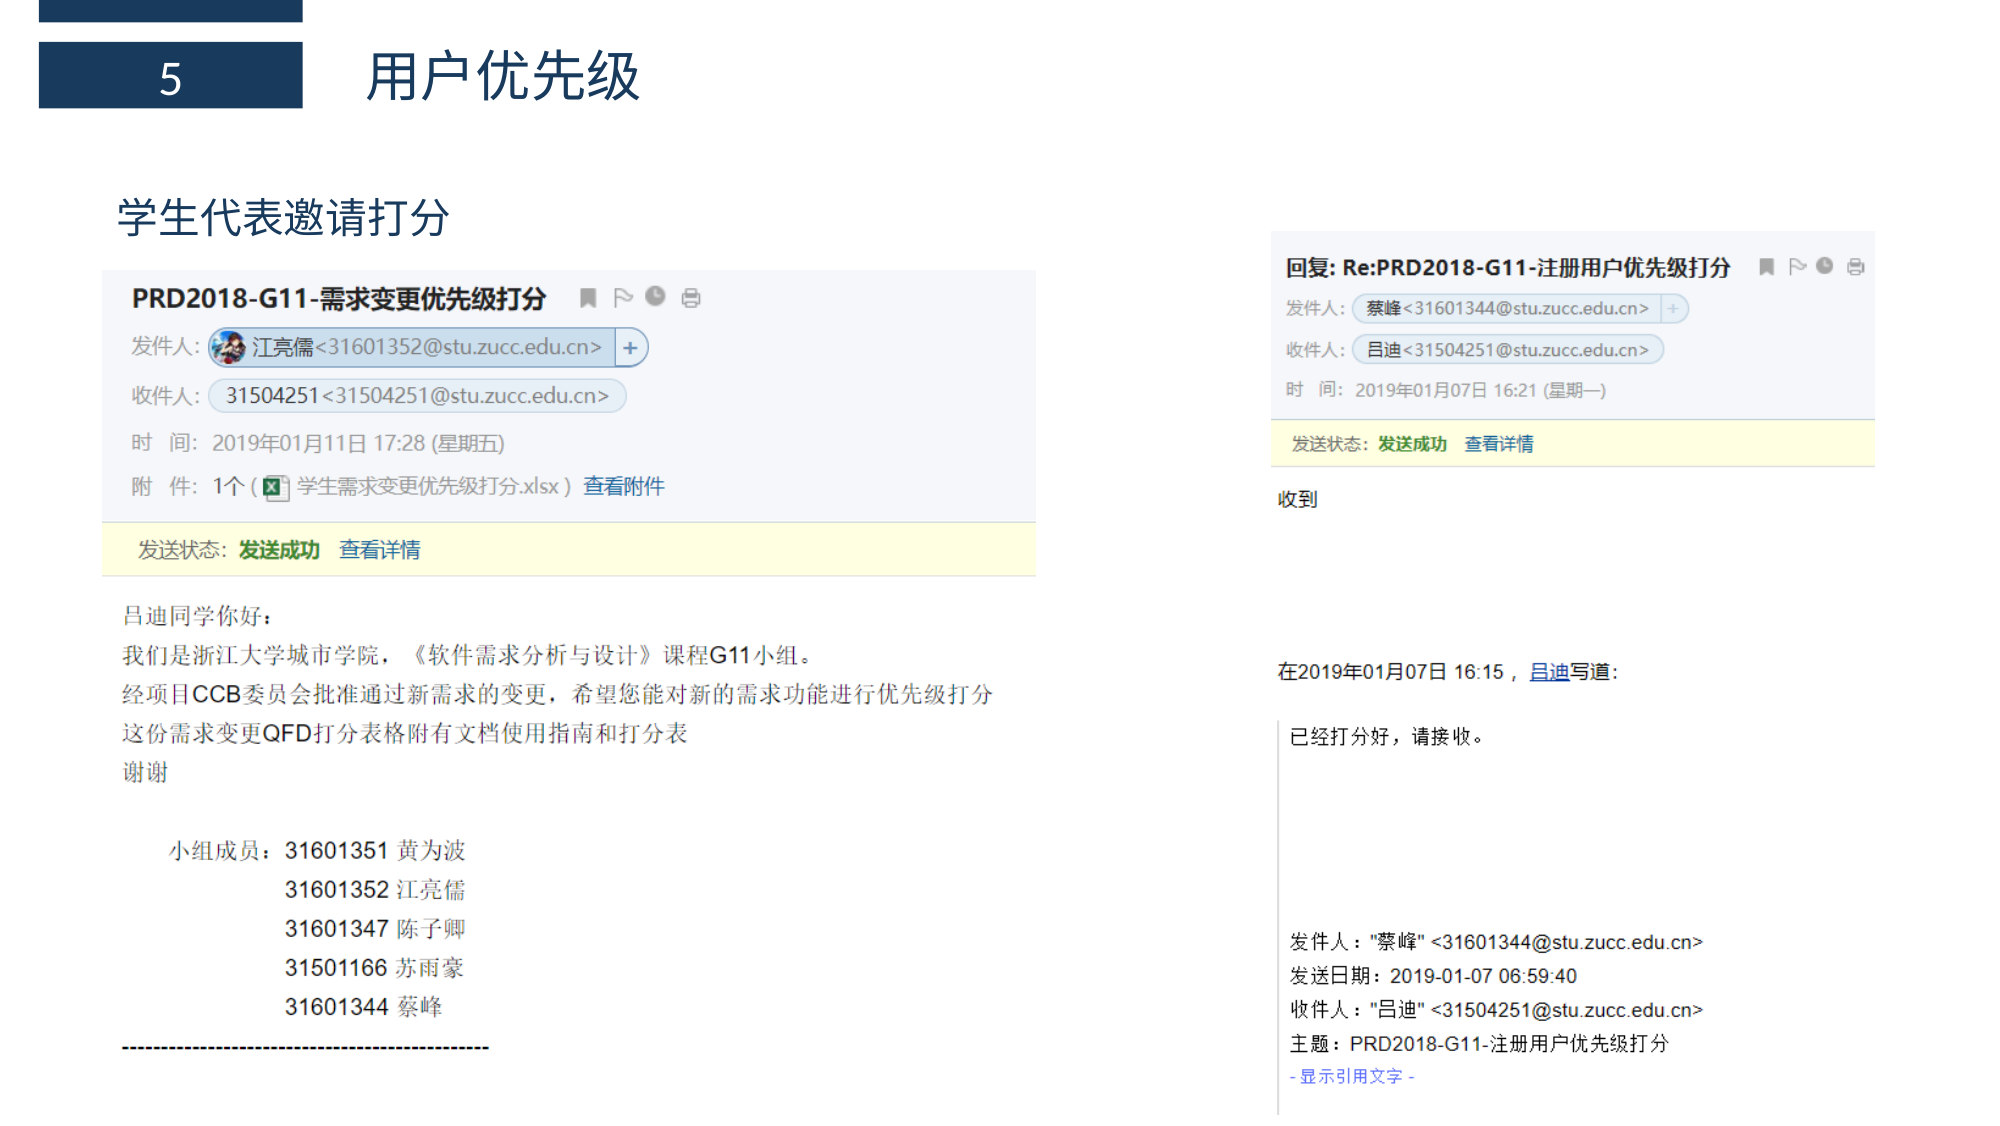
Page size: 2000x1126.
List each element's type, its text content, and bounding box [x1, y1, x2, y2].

text_box 学生代表邀请打分 [102, 184, 481, 250]
text_box 5 [37, 40, 305, 111]
picture [101, 270, 1036, 1075]
text_box [37, 0, 305, 24]
picture [1271, 230, 1875, 1115]
text_box 用户优先级 [350, 33, 1344, 116]
